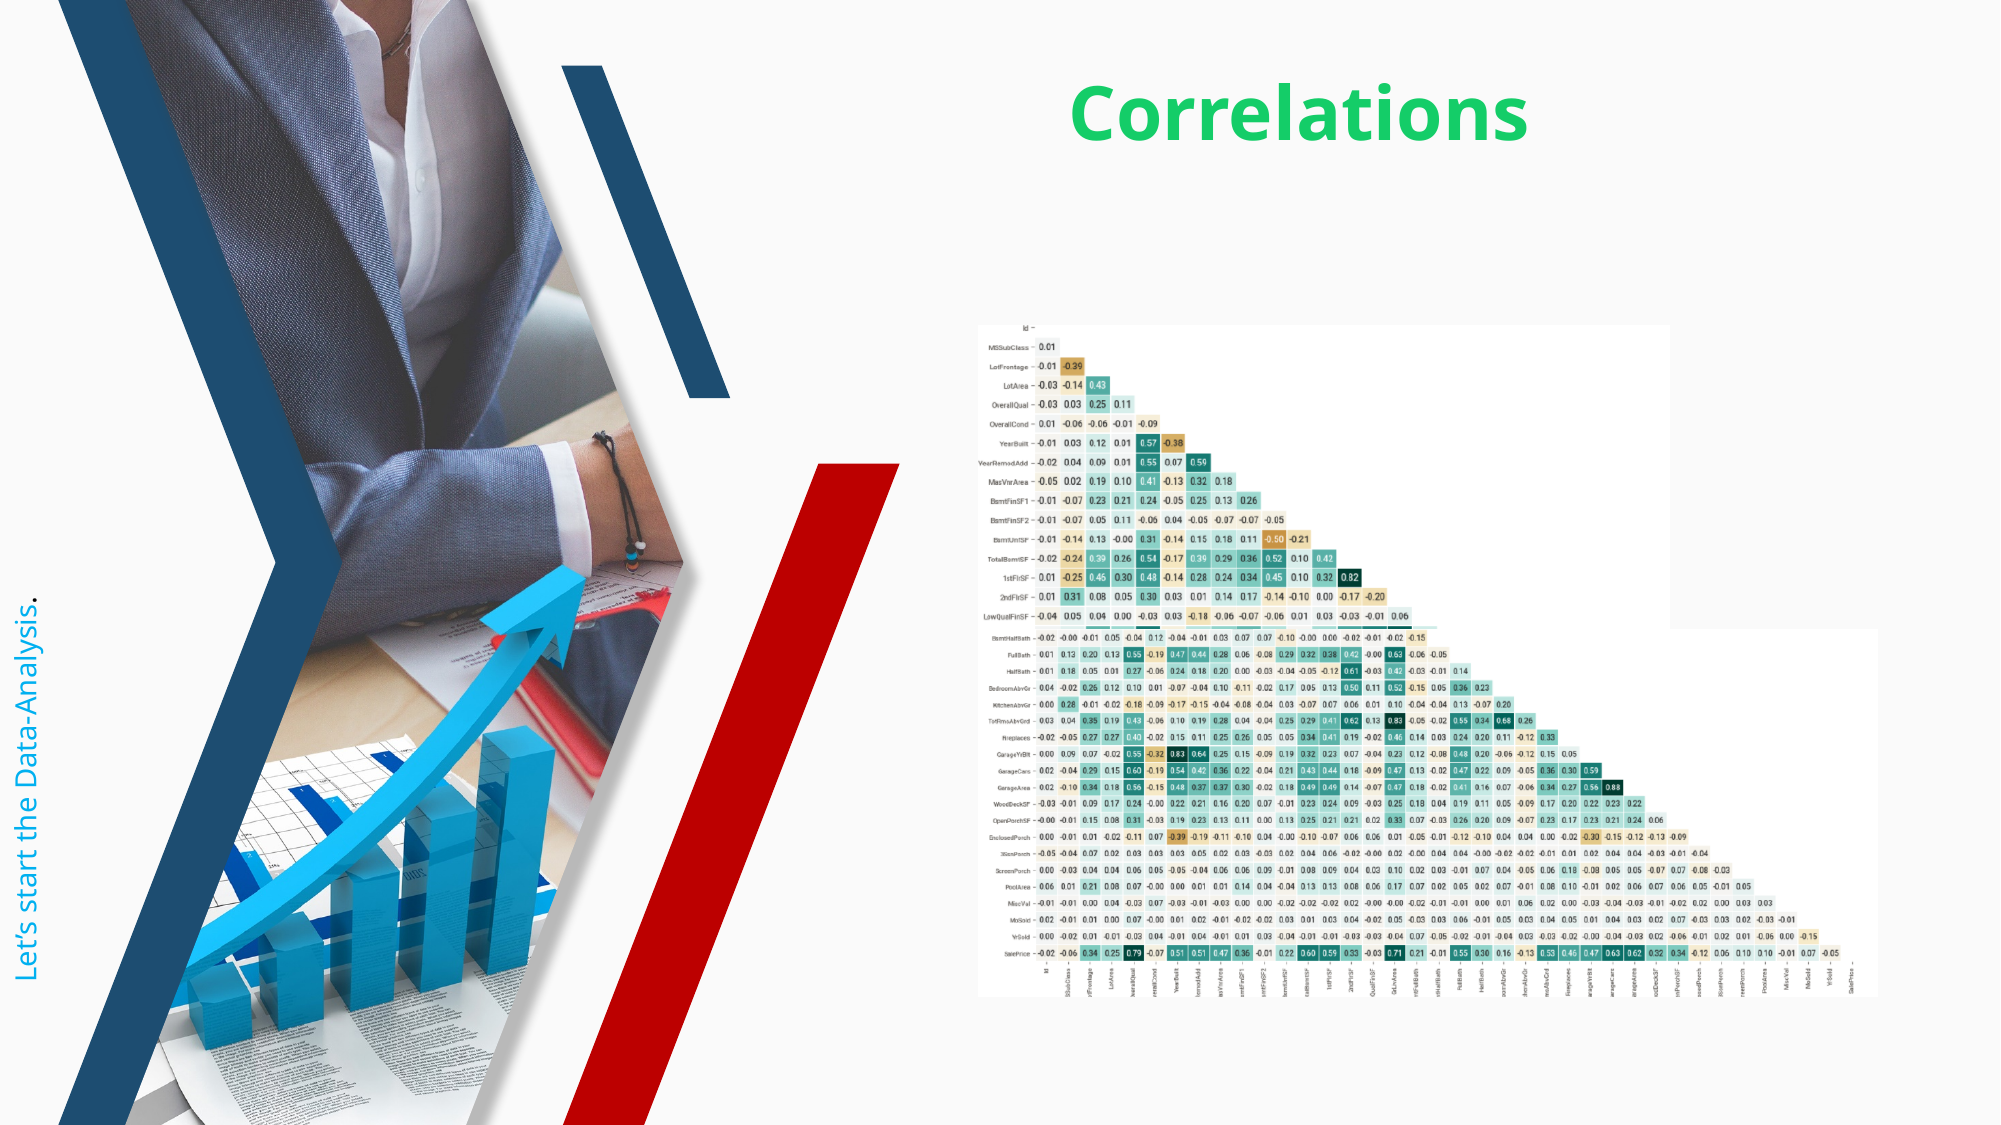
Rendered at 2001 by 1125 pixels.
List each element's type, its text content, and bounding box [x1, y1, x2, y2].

picture [125, 0, 684, 966]
text_box Correlations [615, 58, 2000, 304]
picture [978, 325, 1878, 998]
picture [125, 873, 548, 1125]
text_box Let’s start the Data-Analysis. [0, 128, 85, 998]
